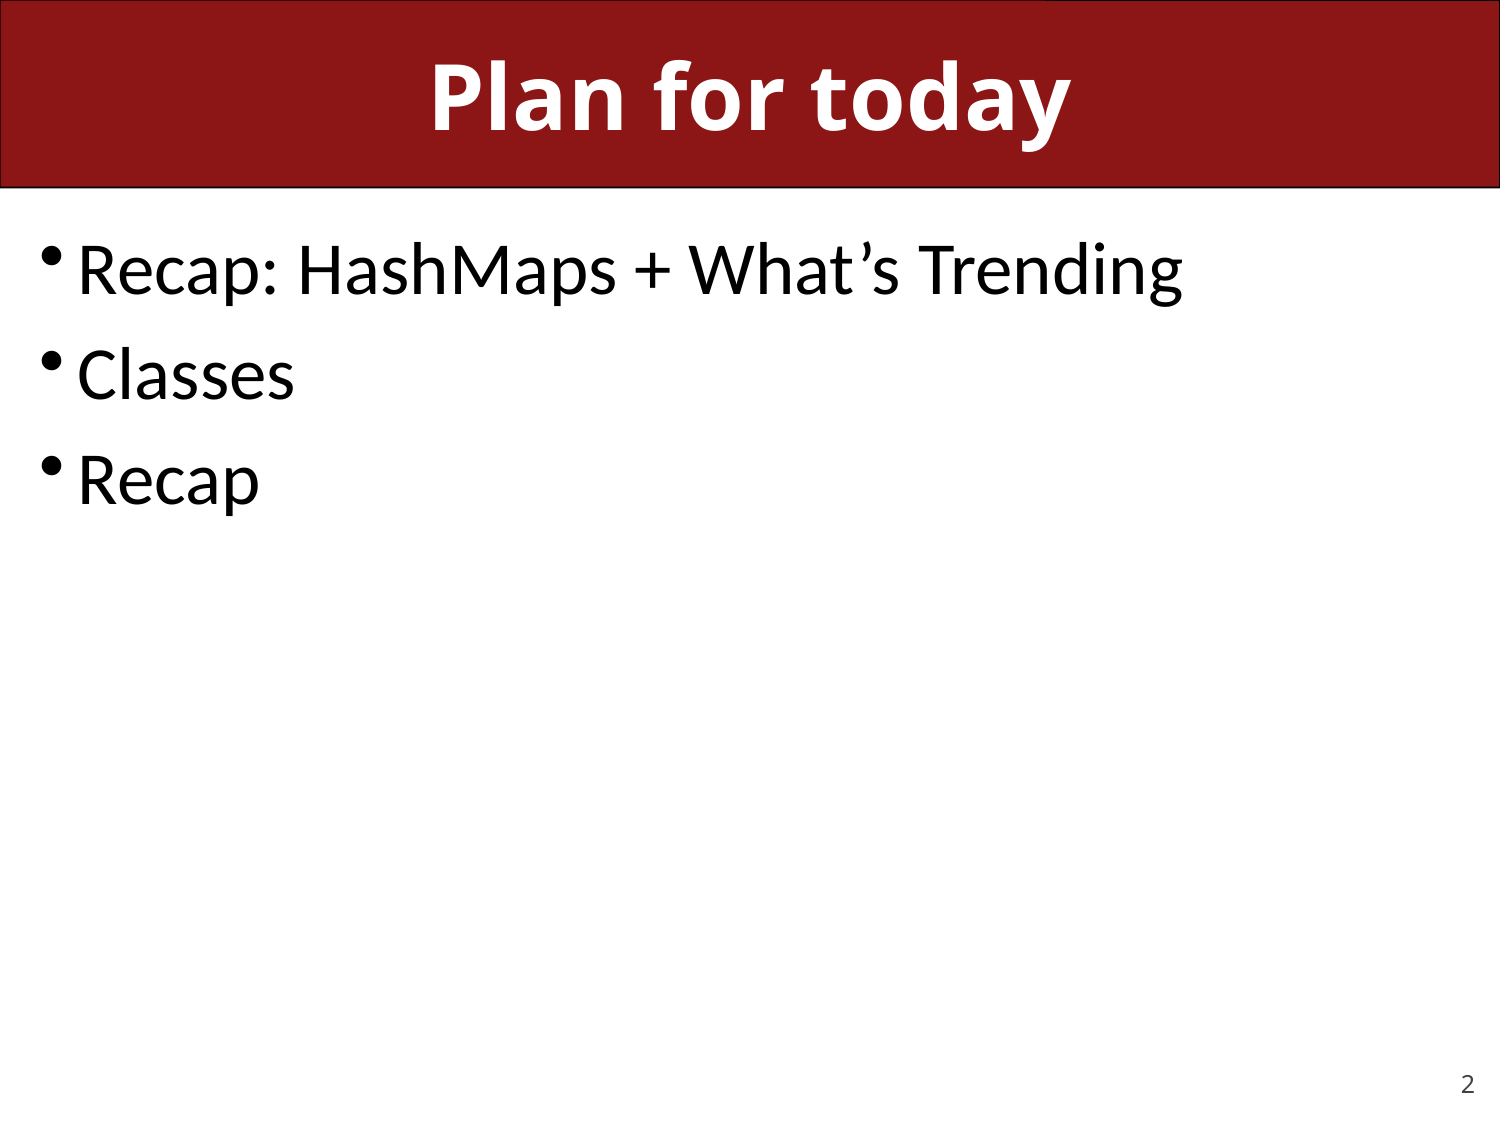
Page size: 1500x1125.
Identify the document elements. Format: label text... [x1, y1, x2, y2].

title Plan for today [75, 0, 1425, 188]
list Recap: HashMaps + What’s Trending Classes Recap [24, 212, 1475, 1063]
